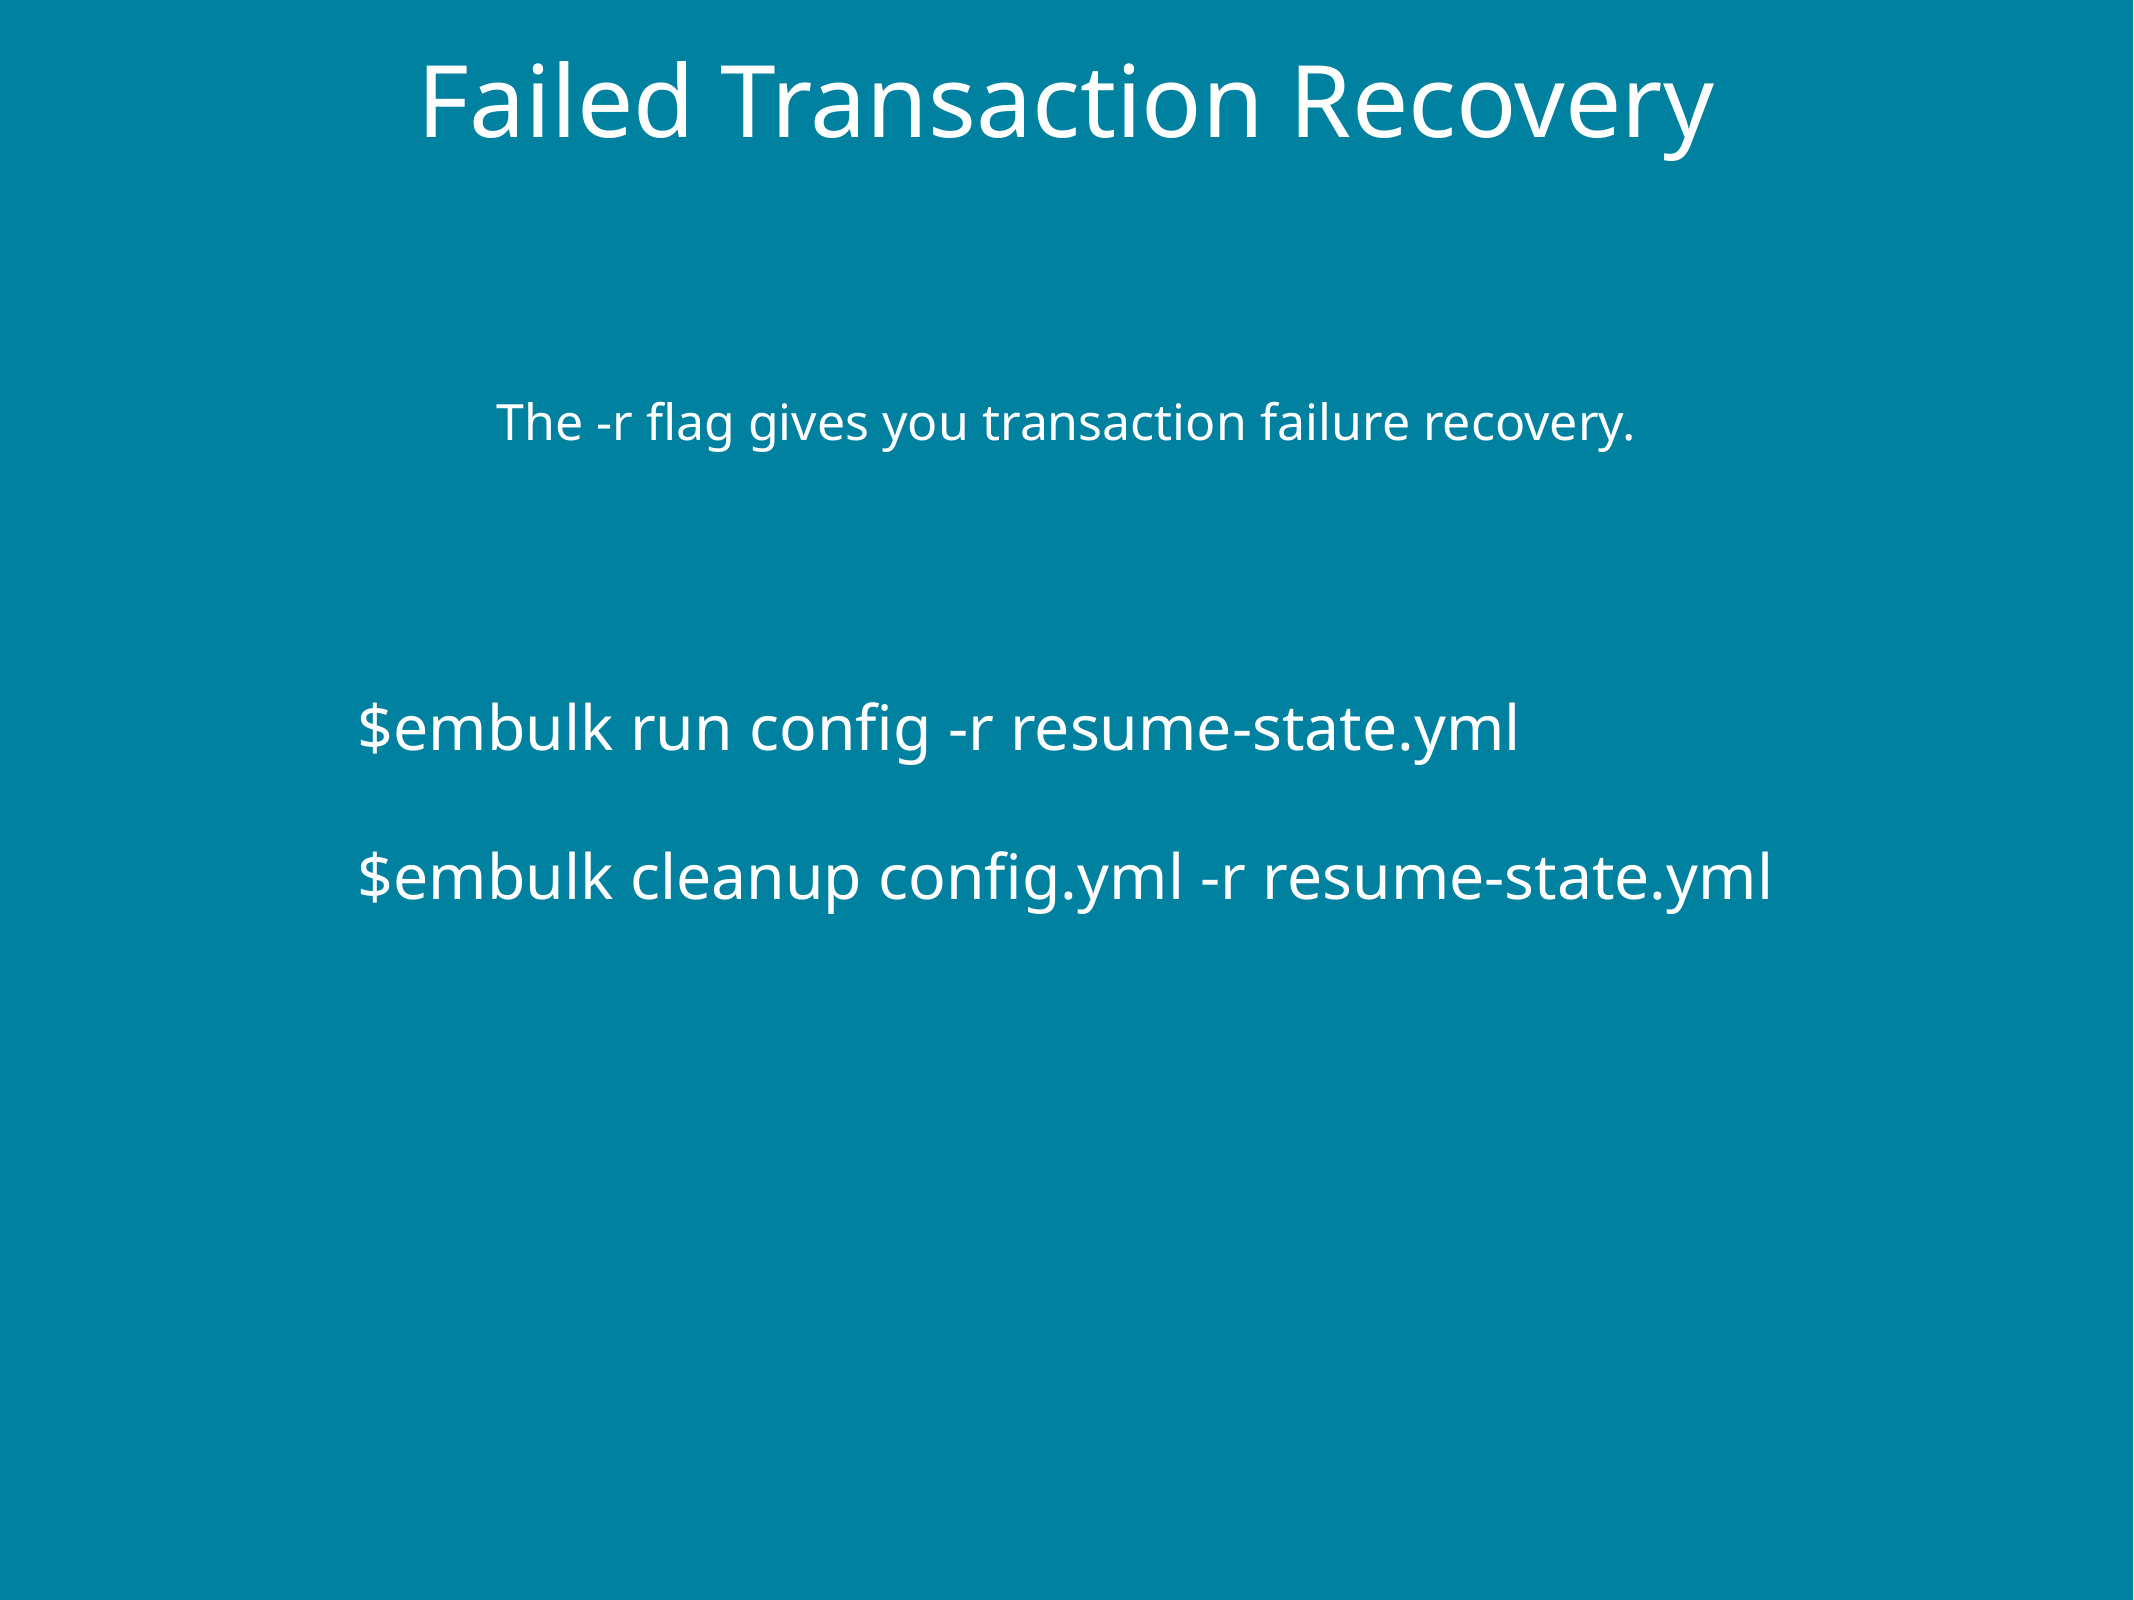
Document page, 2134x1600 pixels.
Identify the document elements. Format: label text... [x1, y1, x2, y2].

text_box $embulk run config -r resume-state.yml $embulk cleanup config.yml -r resume-state.yml [349, 679, 1784, 921]
text_box Failed Transaction Recovery [409, 29, 1724, 167]
text_box The -r flag gives you transaction failure recovery. [488, 382, 1645, 459]
